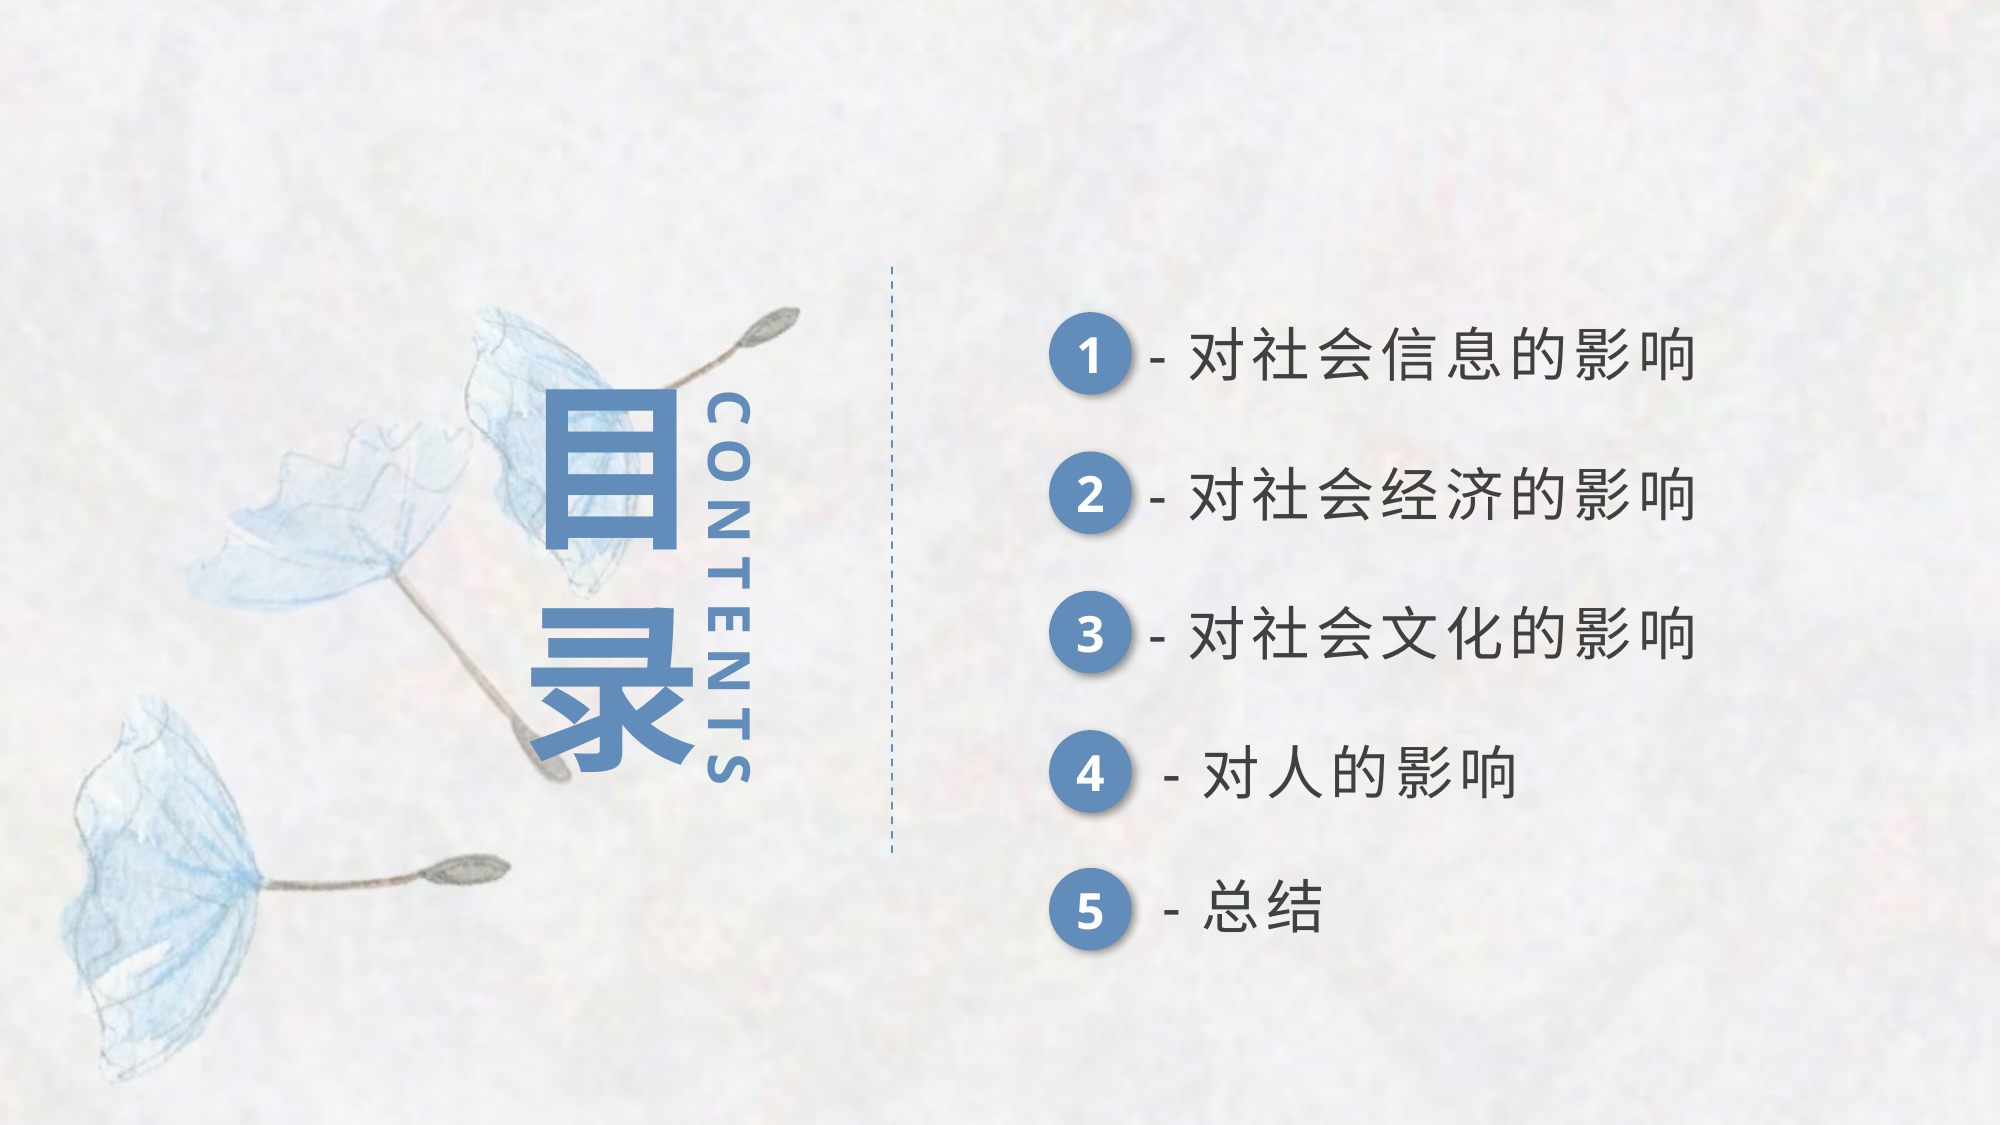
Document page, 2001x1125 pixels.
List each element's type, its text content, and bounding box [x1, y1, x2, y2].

text_box -对社会文化的影响 [1133, 589, 1713, 675]
text_box CONTENTS [681, 374, 783, 803]
text_box 5 [1048, 866, 1133, 952]
text_box -总结 [1147, 862, 1340, 948]
text_box -对社会经济的影响 [1133, 450, 1713, 536]
text_box 2 [1048, 450, 1133, 536]
text_box 1 [1048, 311, 1133, 396]
text_box 目 录 [505, 344, 719, 800]
text_box -对社会信息的影响 [1133, 311, 1713, 396]
text_box 3 [1048, 589, 1133, 675]
text_box 4 [1048, 729, 1133, 814]
picture [0, 0, 2000, 1125]
text_box -对人的影响 [1147, 729, 1534, 814]
